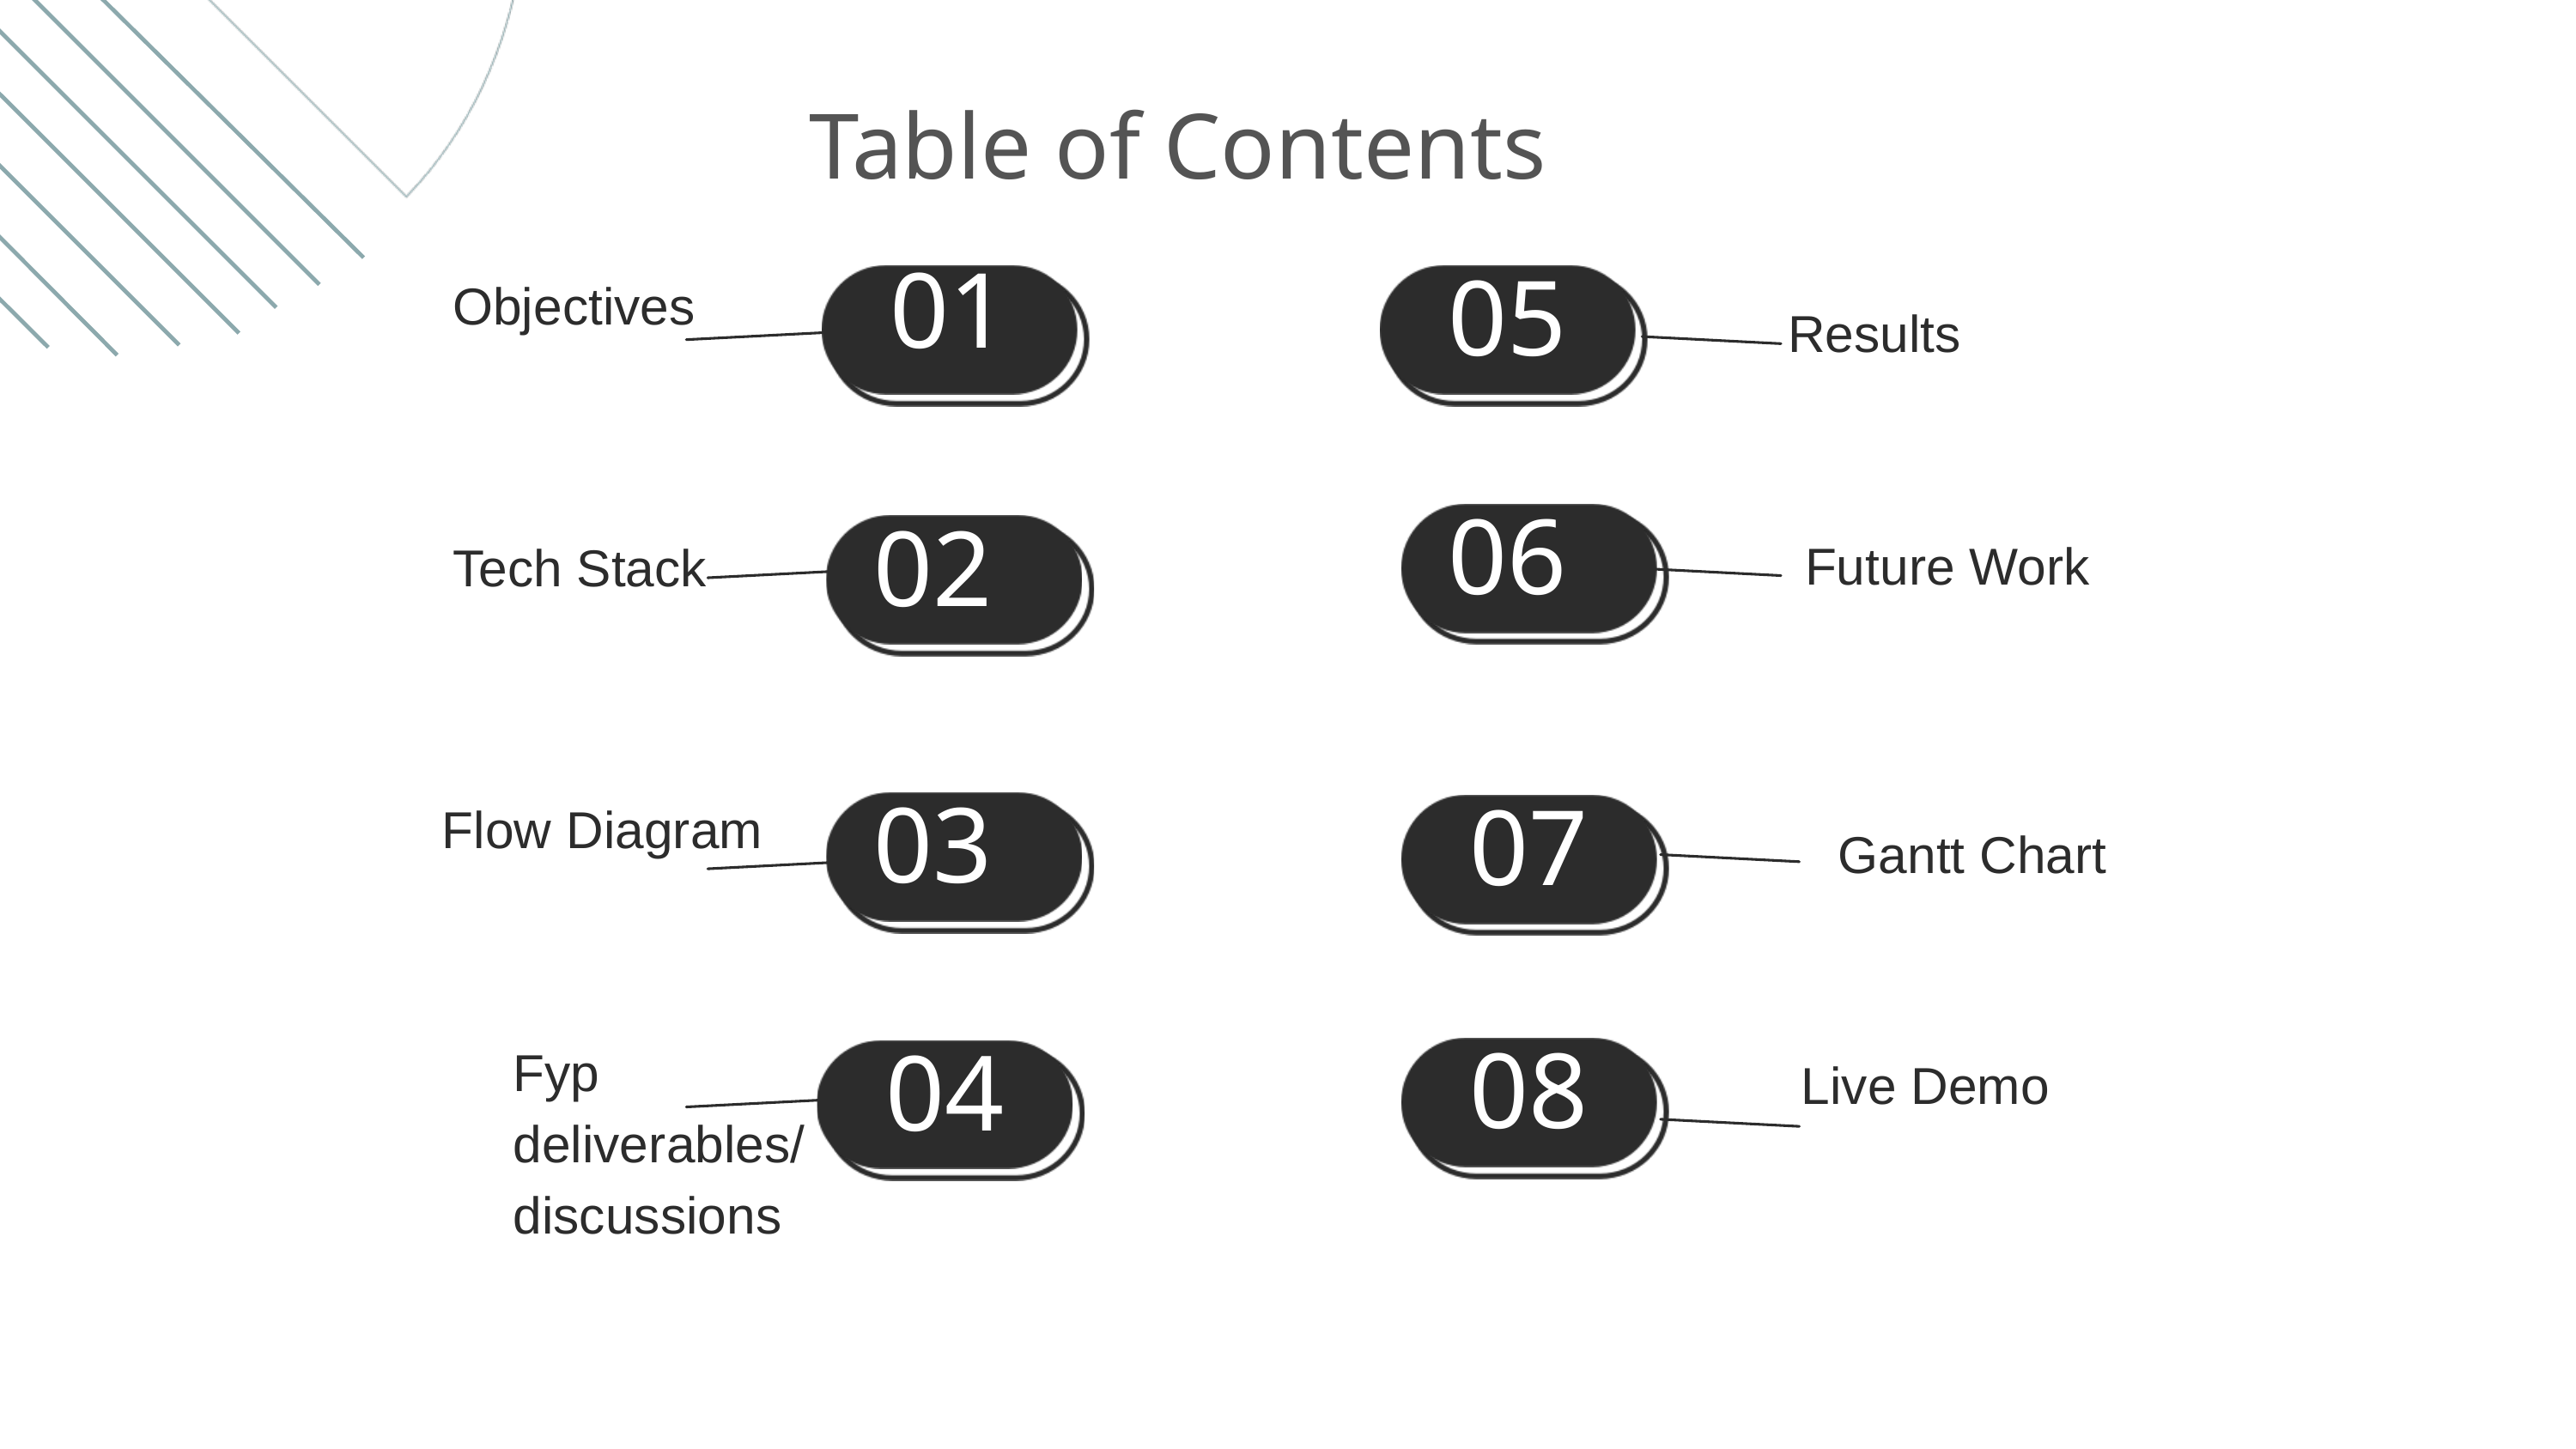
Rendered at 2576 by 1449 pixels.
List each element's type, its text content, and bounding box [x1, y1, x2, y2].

text_box Objectives [453, 264, 759, 336]
text_box [1401, 504, 1657, 634]
text_box [833, 522, 1095, 657]
text_box 07 [1437, 781, 1622, 906]
text_box [1657, 802, 1669, 857]
text_box [1657, 510, 1669, 568]
text_box Gantt Chart [1838, 812, 2145, 884]
text_box [1380, 265, 1636, 395]
text_box [853, 1040, 1073, 1169]
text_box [0, 0, 119, 358]
text_box Tech Stack [453, 525, 733, 597]
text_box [0, 0, 51, 350]
text_box [1386, 272, 1648, 407]
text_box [684, 1101, 827, 1106]
text_box [1657, 1045, 1669, 1121]
text_box [1401, 1038, 1657, 1167]
text_box [828, 272, 1090, 407]
text_box 04 [852, 1027, 1037, 1152]
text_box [706, 864, 848, 867]
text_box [1658, 856, 1801, 860]
text_box [822, 265, 1078, 395]
text_box Table of Contents [785, 88, 1800, 197]
text_box 01 [857, 245, 1042, 370]
text_box [833, 799, 1095, 934]
text_box [826, 515, 1083, 645]
text_box 05 [1415, 252, 1601, 378]
text_box Future Work [1790, 524, 2118, 596]
text_box [1401, 795, 1657, 925]
text_box [1407, 1131, 1669, 1179]
text_box [853, 1046, 1085, 1181]
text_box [1640, 570, 1783, 574]
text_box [124, 0, 182, 348]
text_box 03 [840, 779, 1025, 904]
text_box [185, 0, 241, 336]
text_box Fyp deliverables/ discussions [513, 1029, 853, 1245]
text_box [370, 0, 744, 251]
text_box Live Demo [1801, 1042, 2108, 1115]
text_box [826, 792, 1083, 922]
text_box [706, 573, 848, 576]
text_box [245, 0, 279, 310]
text_box 02 [840, 502, 1025, 627]
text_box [283, 0, 322, 288]
text_box Flow Diagram [441, 786, 770, 859]
text_box [1407, 580, 1669, 646]
text_box 08 [1437, 1024, 1622, 1149]
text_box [684, 334, 827, 338]
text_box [325, 0, 367, 260]
text_box Results [1787, 290, 2069, 363]
text_box [1407, 866, 1669, 937]
text_box 06 [1415, 490, 1601, 615]
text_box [1658, 1121, 1801, 1125]
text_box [1640, 338, 1783, 343]
